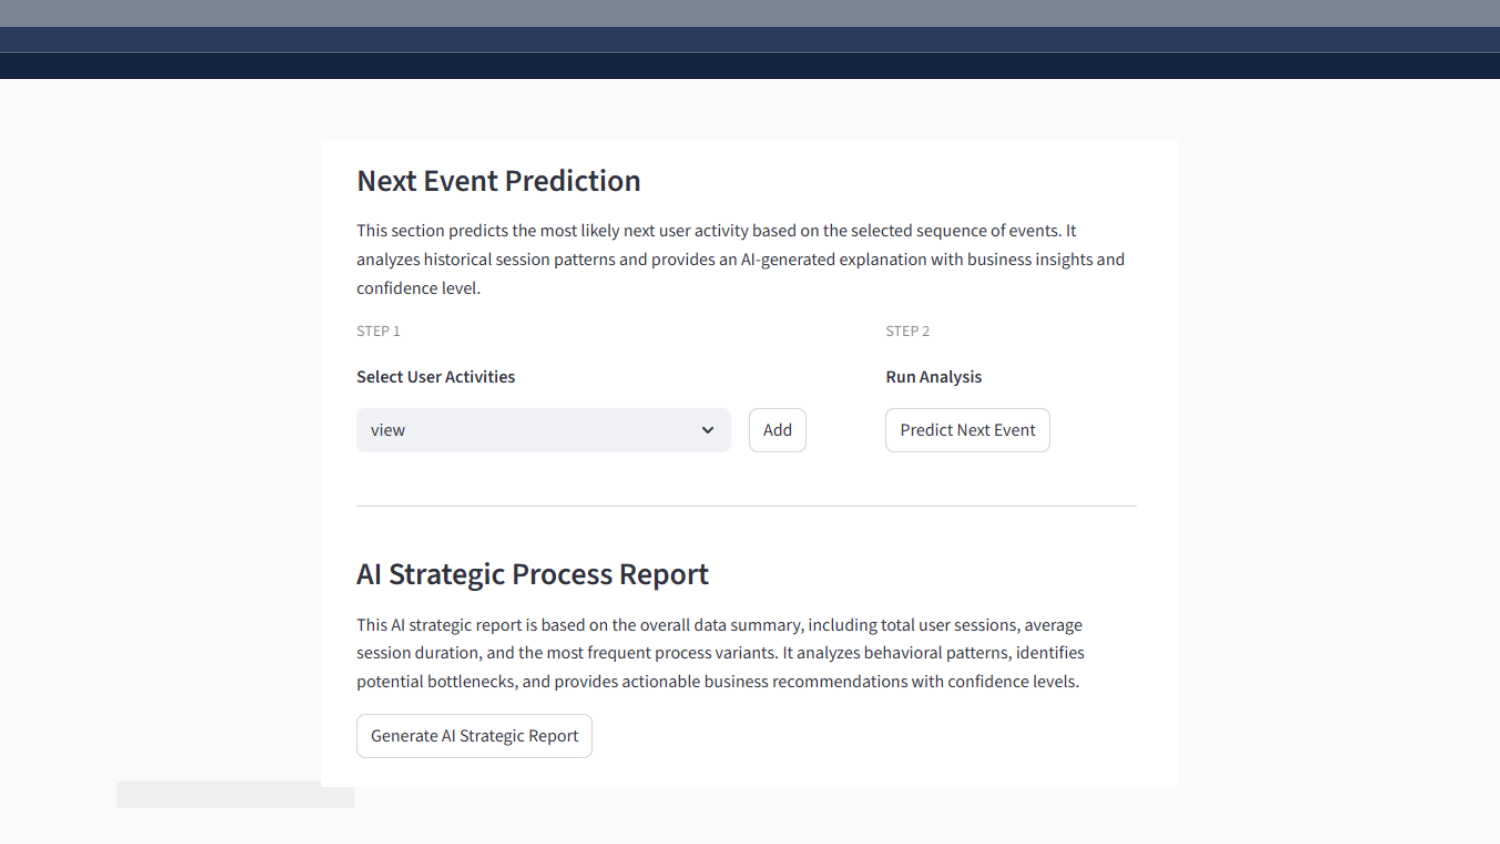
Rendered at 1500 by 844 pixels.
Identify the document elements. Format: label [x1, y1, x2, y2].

picture [320, 140, 1178, 788]
